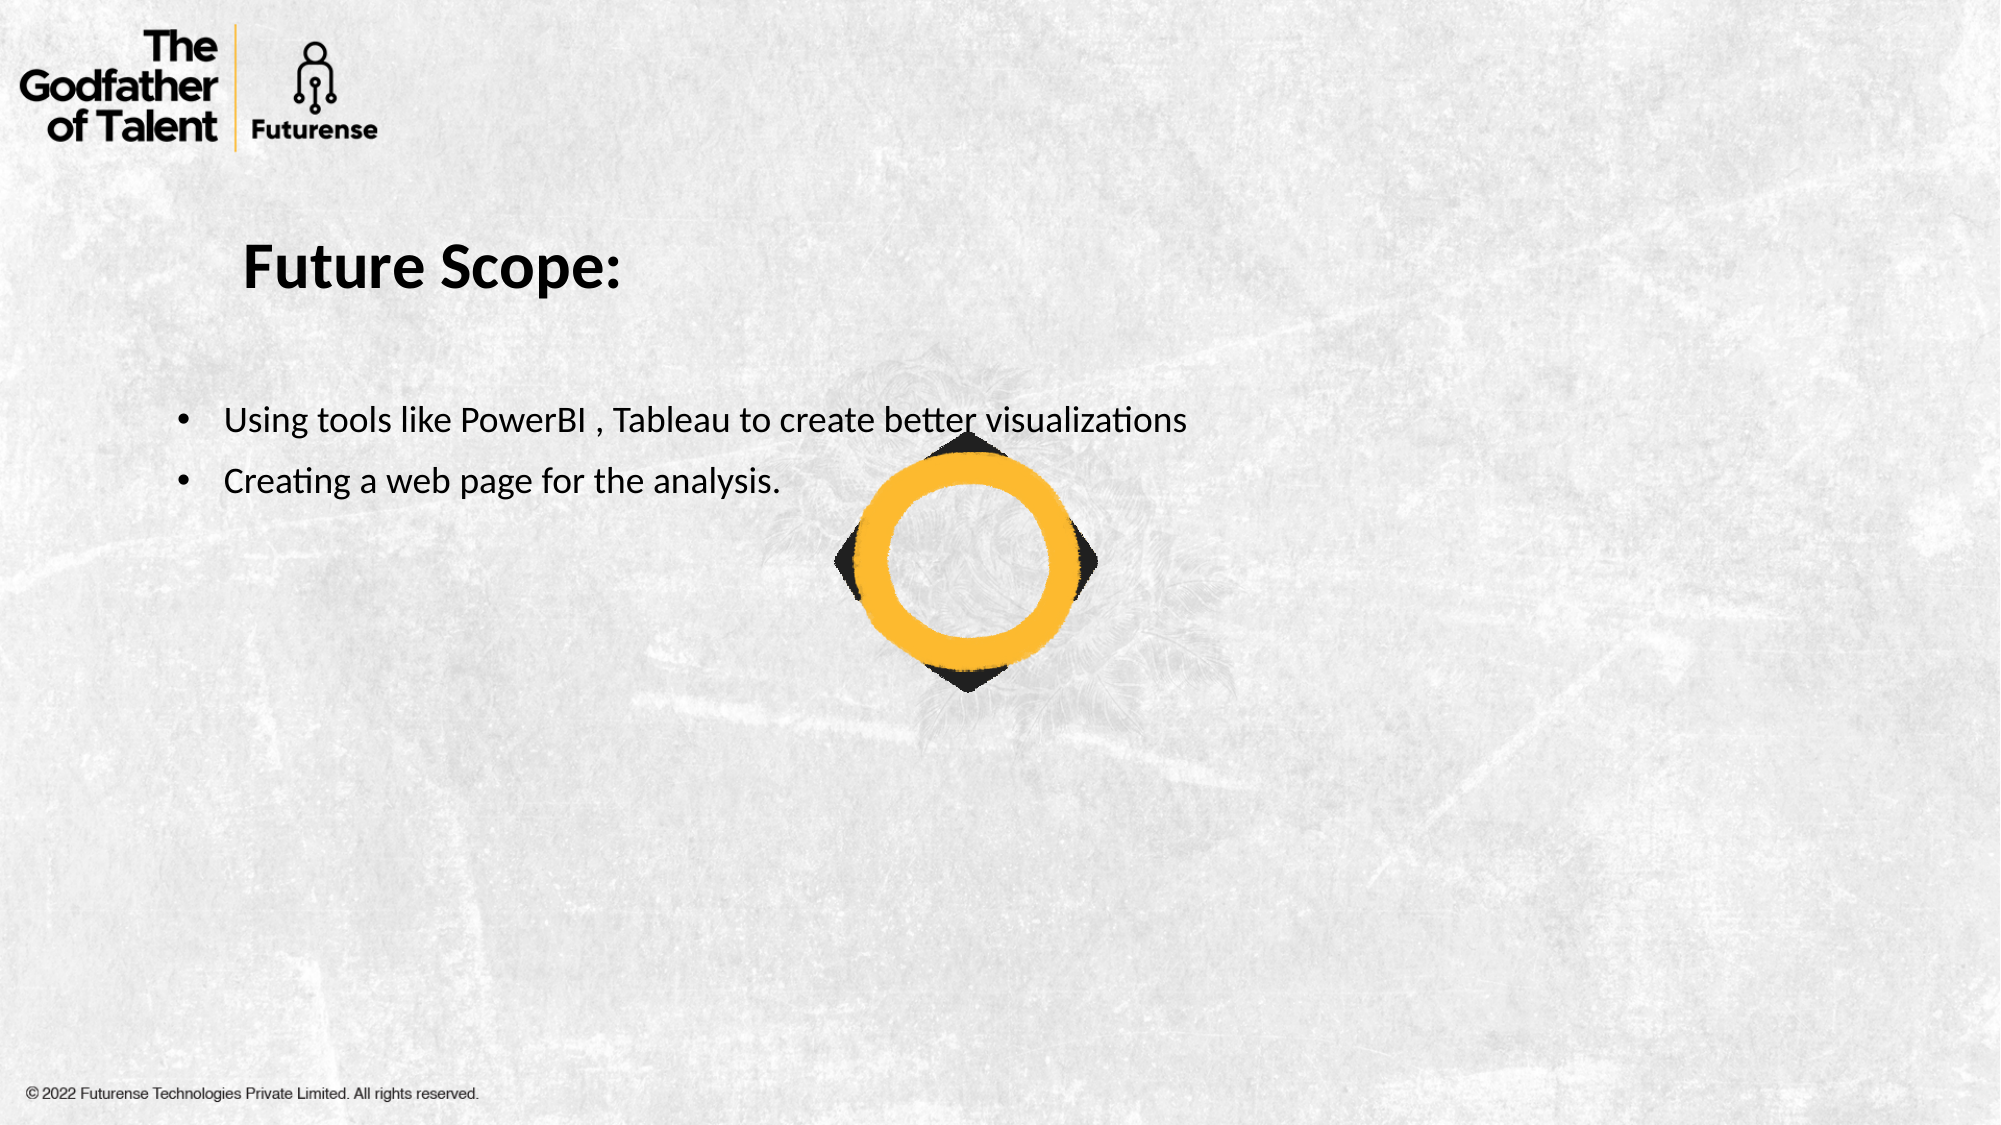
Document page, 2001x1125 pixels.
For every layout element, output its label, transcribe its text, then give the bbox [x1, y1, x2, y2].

text_box Using tools like PowerBI , Tableau to create better visualizations Creating a web page for the analysis. [162, 392, 1549, 744]
text_box Future Scope: [228, 208, 1229, 310]
picture [0, 0, 2001, 1125]
